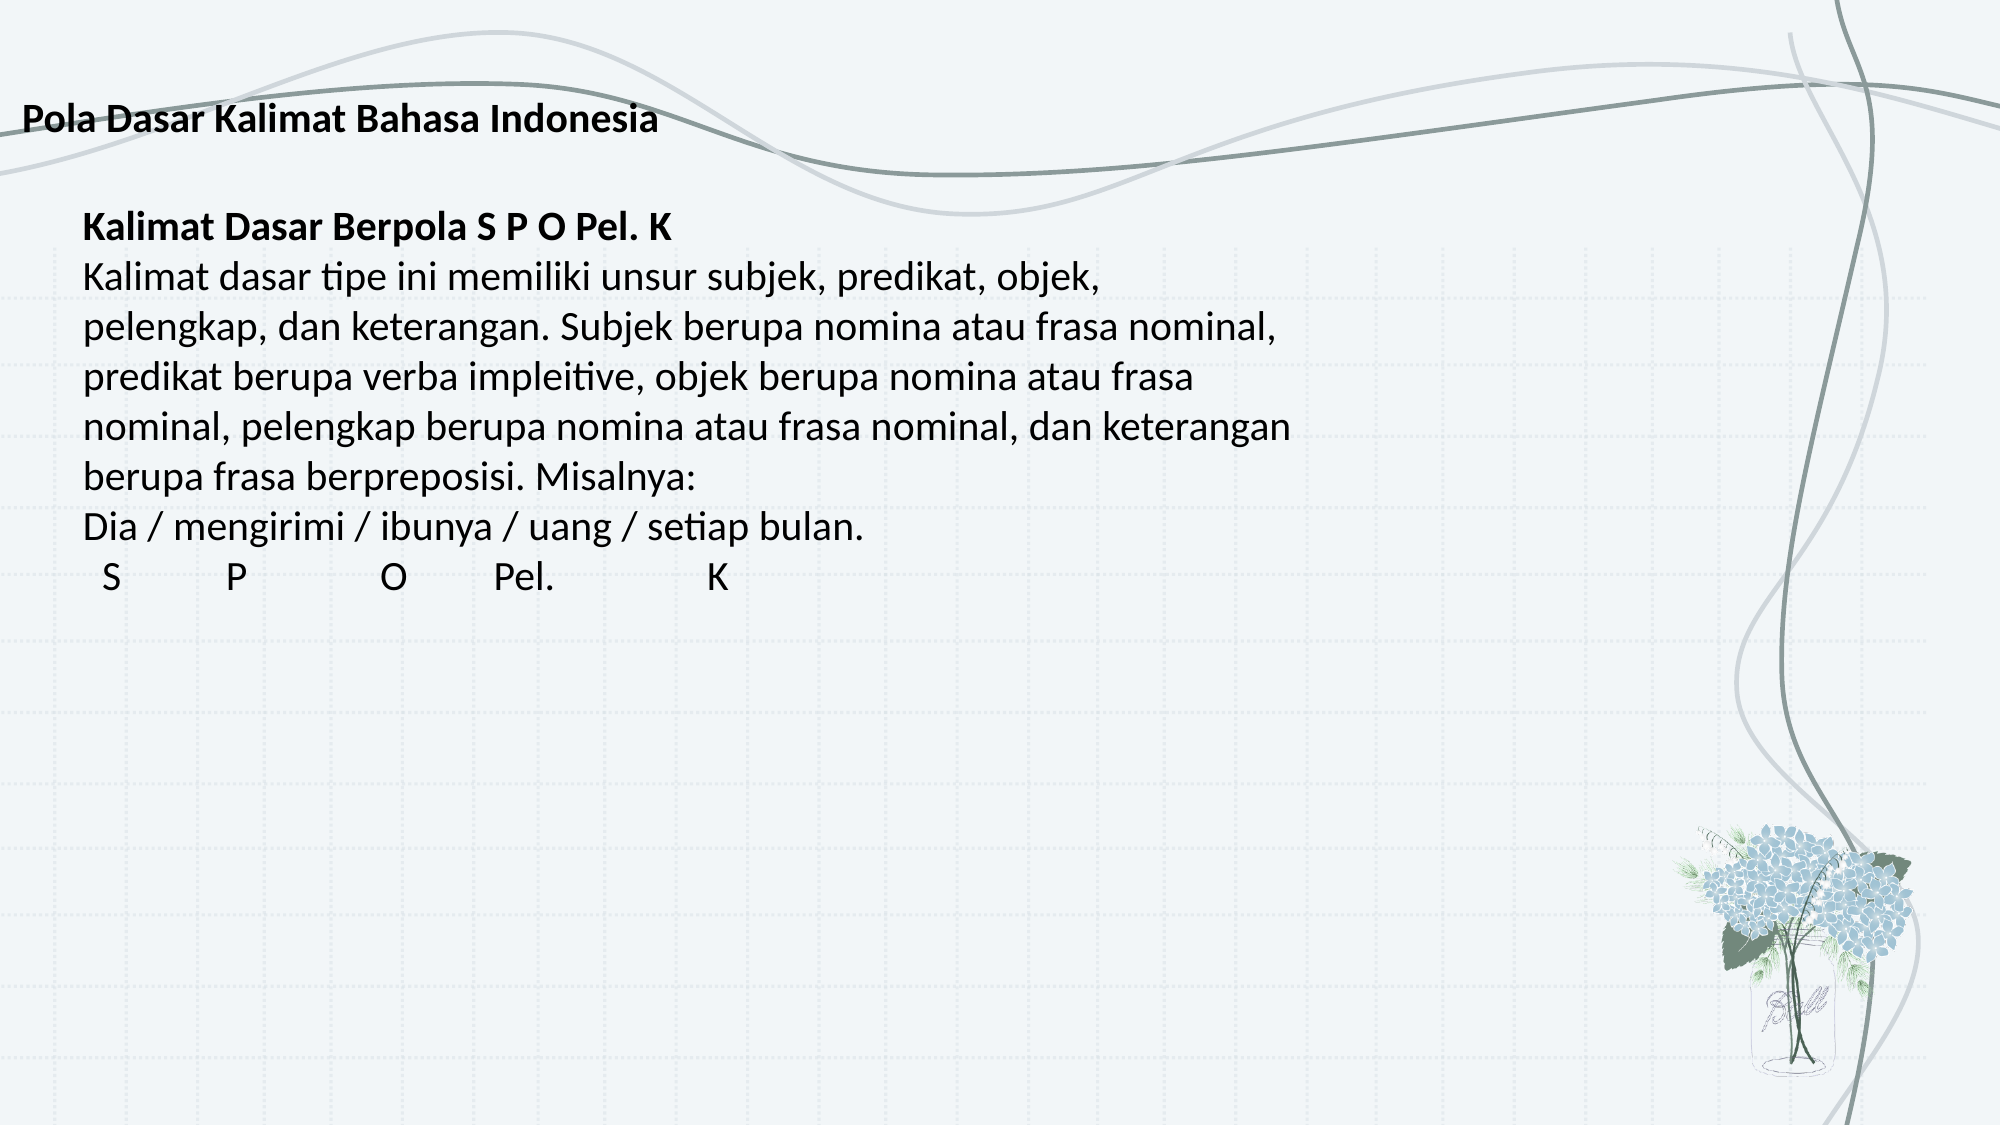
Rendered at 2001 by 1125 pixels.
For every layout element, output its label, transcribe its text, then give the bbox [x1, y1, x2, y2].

text_box Pola Dasar Kalimat Bahasa Indonesia [7, 83, 675, 149]
text_box [1868, 90, 2000, 163]
text_box [0, 63, 1789, 191]
picture [1672, 822, 1914, 1077]
text_box [1859, 205, 1880, 247]
text_box [1805, 77, 1833, 132]
text_box [747, 128, 1263, 170]
text_box [276, 31, 667, 83]
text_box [0, 247, 1927, 1125]
text_box [1866, 83, 2000, 123]
text_box [1787, 32, 1833, 247]
text_box [1831, 0, 1874, 247]
text_box Kalimat Dasar Berpola S P O Pel. K Kalimat dasar tipe ini memiliki unsur subjek, predikat, objek, pelengkap, dan keterangan. Subjek berupa nomina atau frasa nominal, predikat berupa verba impleitive, objek berupa nomina atau frasa nominal, pelengkap berupa nomina atau frasa nominal, dan keterangan berupa frasa berpreposisi. Misalnya: Dia / mengirimi / ibunya / uang / setiap bulan. S P O Pel. K [68, 191, 1310, 247]
text_box [0, 132, 7, 138]
